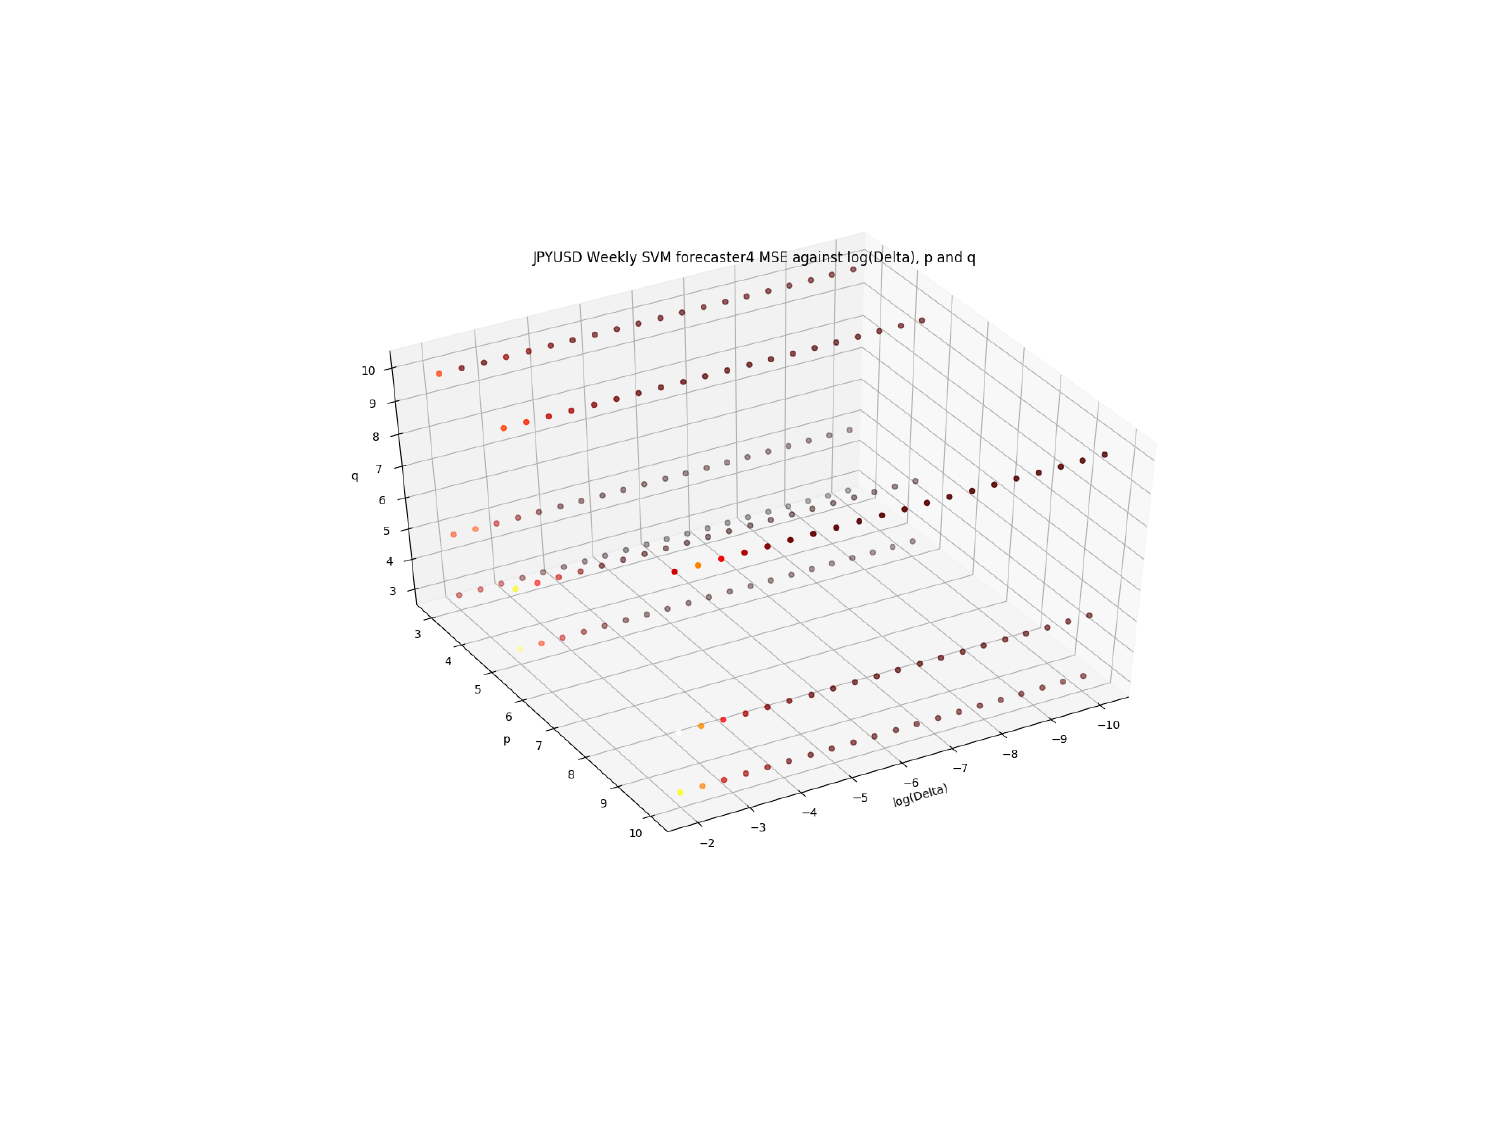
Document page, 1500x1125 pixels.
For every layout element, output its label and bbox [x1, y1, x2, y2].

picture [119, 119, 1358, 946]
